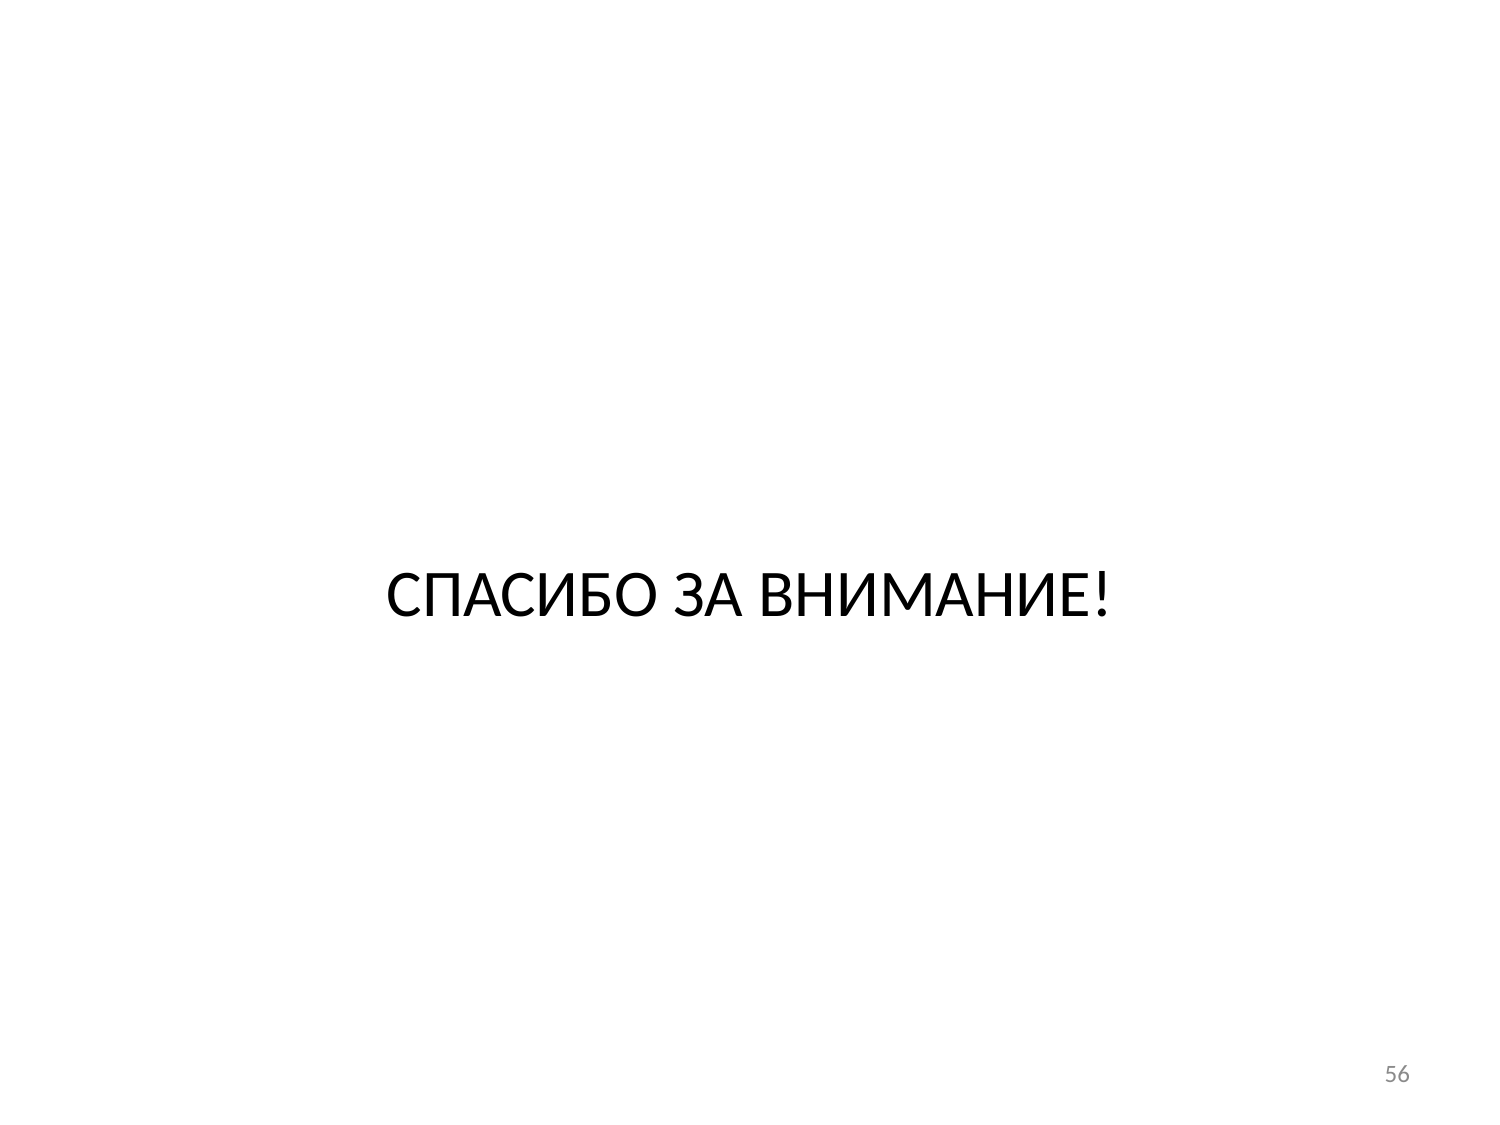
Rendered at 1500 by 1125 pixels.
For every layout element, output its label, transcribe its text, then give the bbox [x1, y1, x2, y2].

slide_number 56 [1074, 1042, 1425, 1103]
list СПАСИБО ЗА ВНИМАНИЕ! [75, 262, 1425, 1005]
